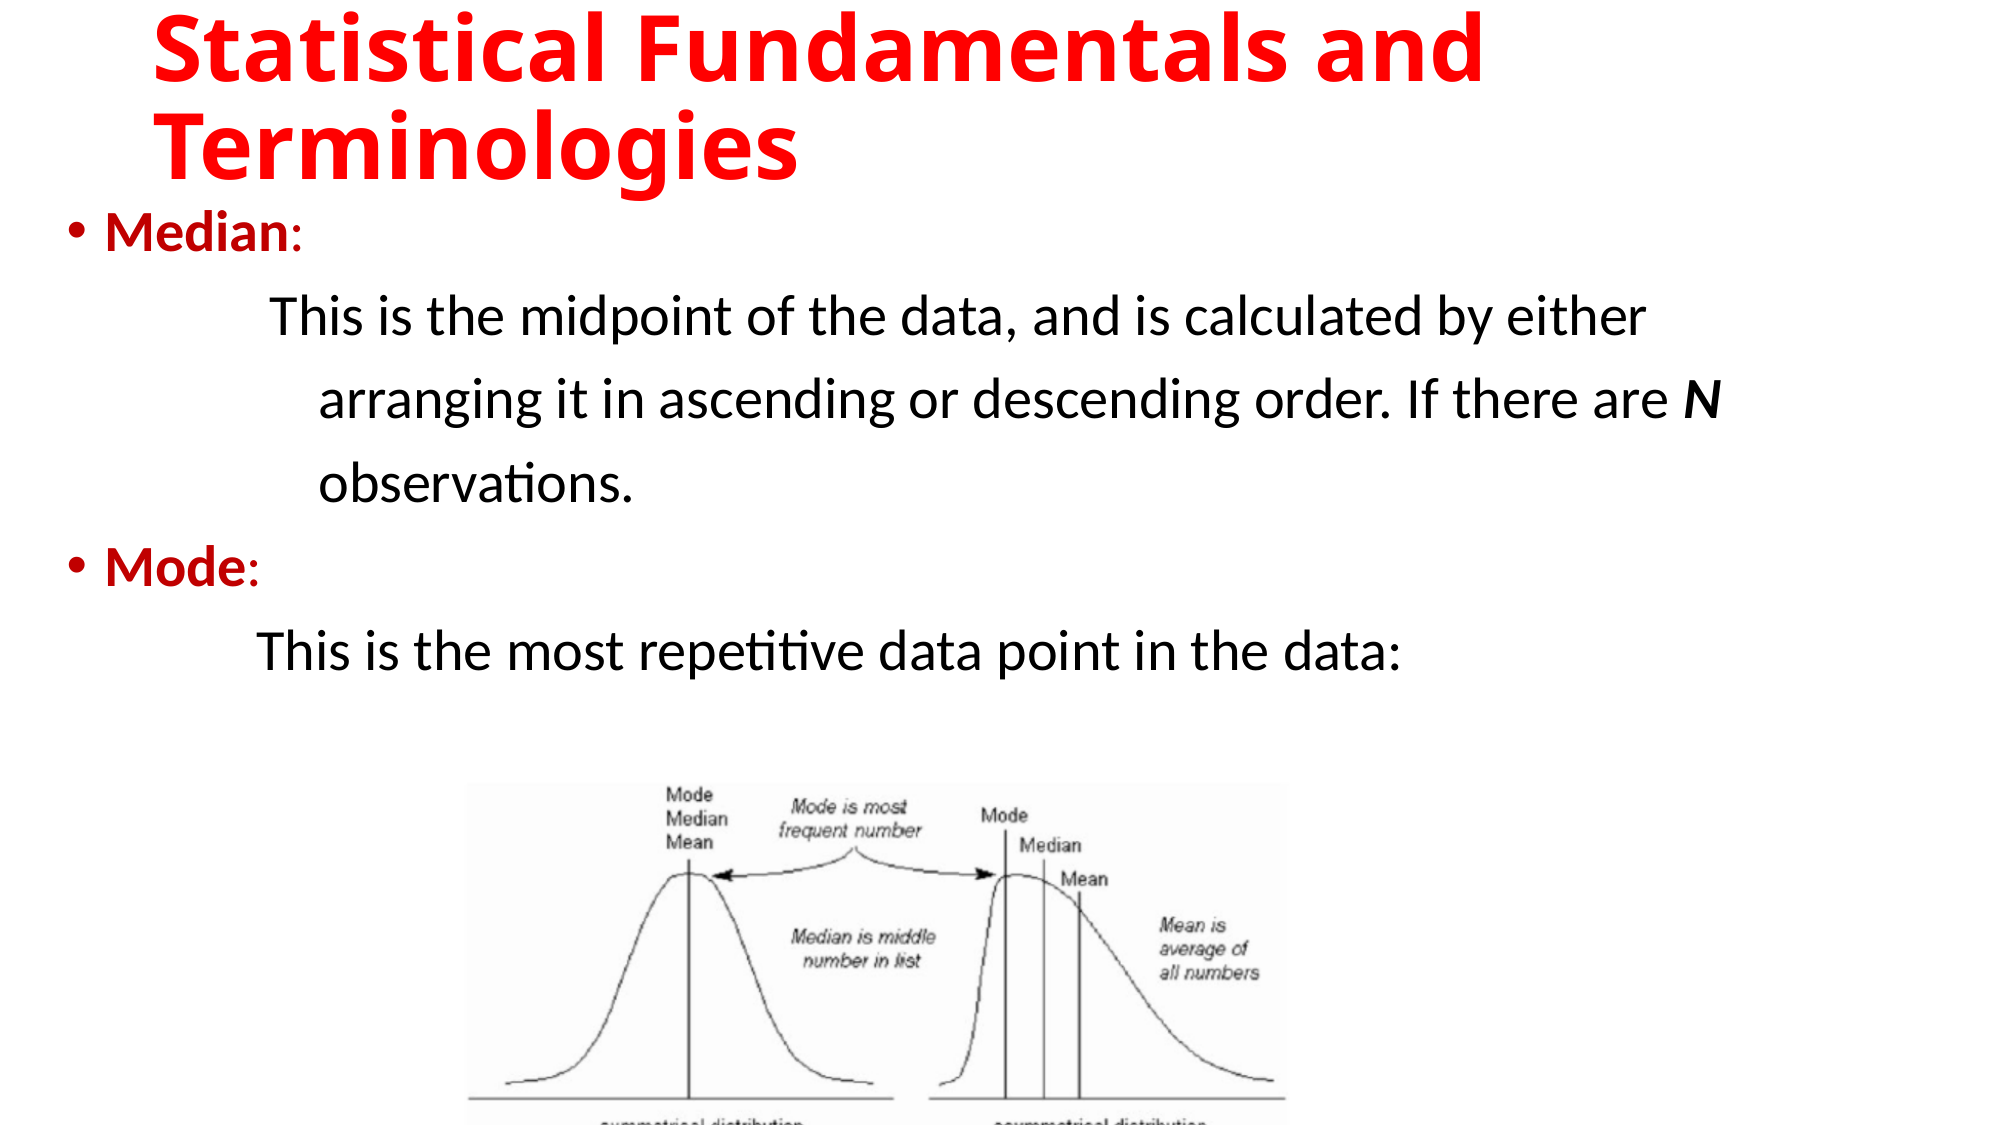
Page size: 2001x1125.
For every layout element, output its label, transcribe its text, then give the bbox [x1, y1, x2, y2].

title Statistical Fundamentals and Terminologies [137, 24, 1863, 178]
list Median: This is the midpoint of the data, and is calculated by either arranging it in ascending or descending order. If there are N observations. Mode: This is the most repetitive data point in the data: [51, 193, 1910, 1078]
picture [454, 761, 1335, 1125]
